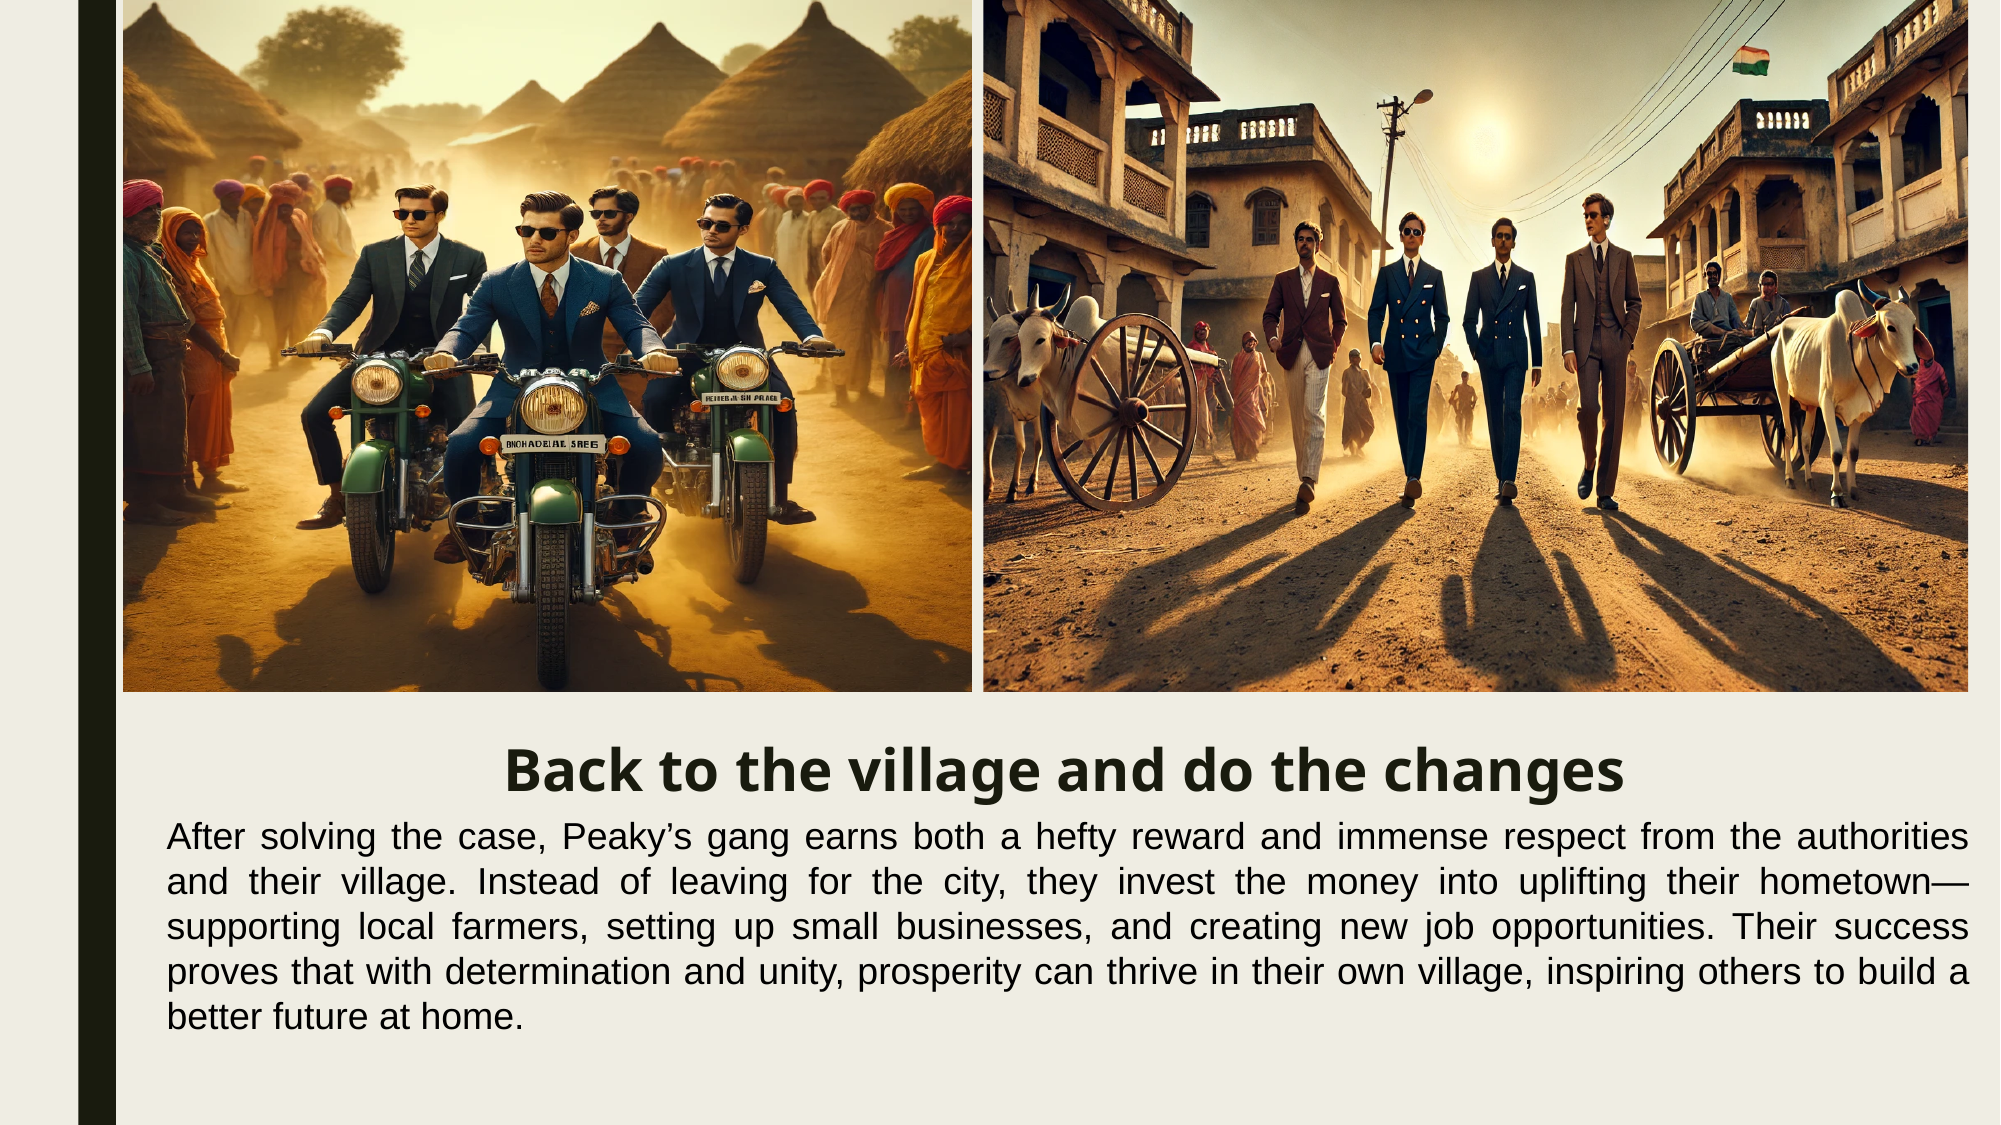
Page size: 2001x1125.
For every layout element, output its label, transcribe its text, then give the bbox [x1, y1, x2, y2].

picture [983, 0, 1969, 692]
text_box After solving the case, Peaky’s gang earns both a hefty reward and immense respect from the authorities and their village. Instead of leaving for the city, they invest the money into uplifting their hometown—supporting local farmers, setting up small businesses, and creating new job opportunities. Their success proves that with determination and unity, prosperity can thrive in their own village, inspiring others to build a better future at home. [151, 804, 1985, 1044]
text_box Back to the village and do the changes [281, 734, 1863, 803]
picture [123, 0, 972, 692]
